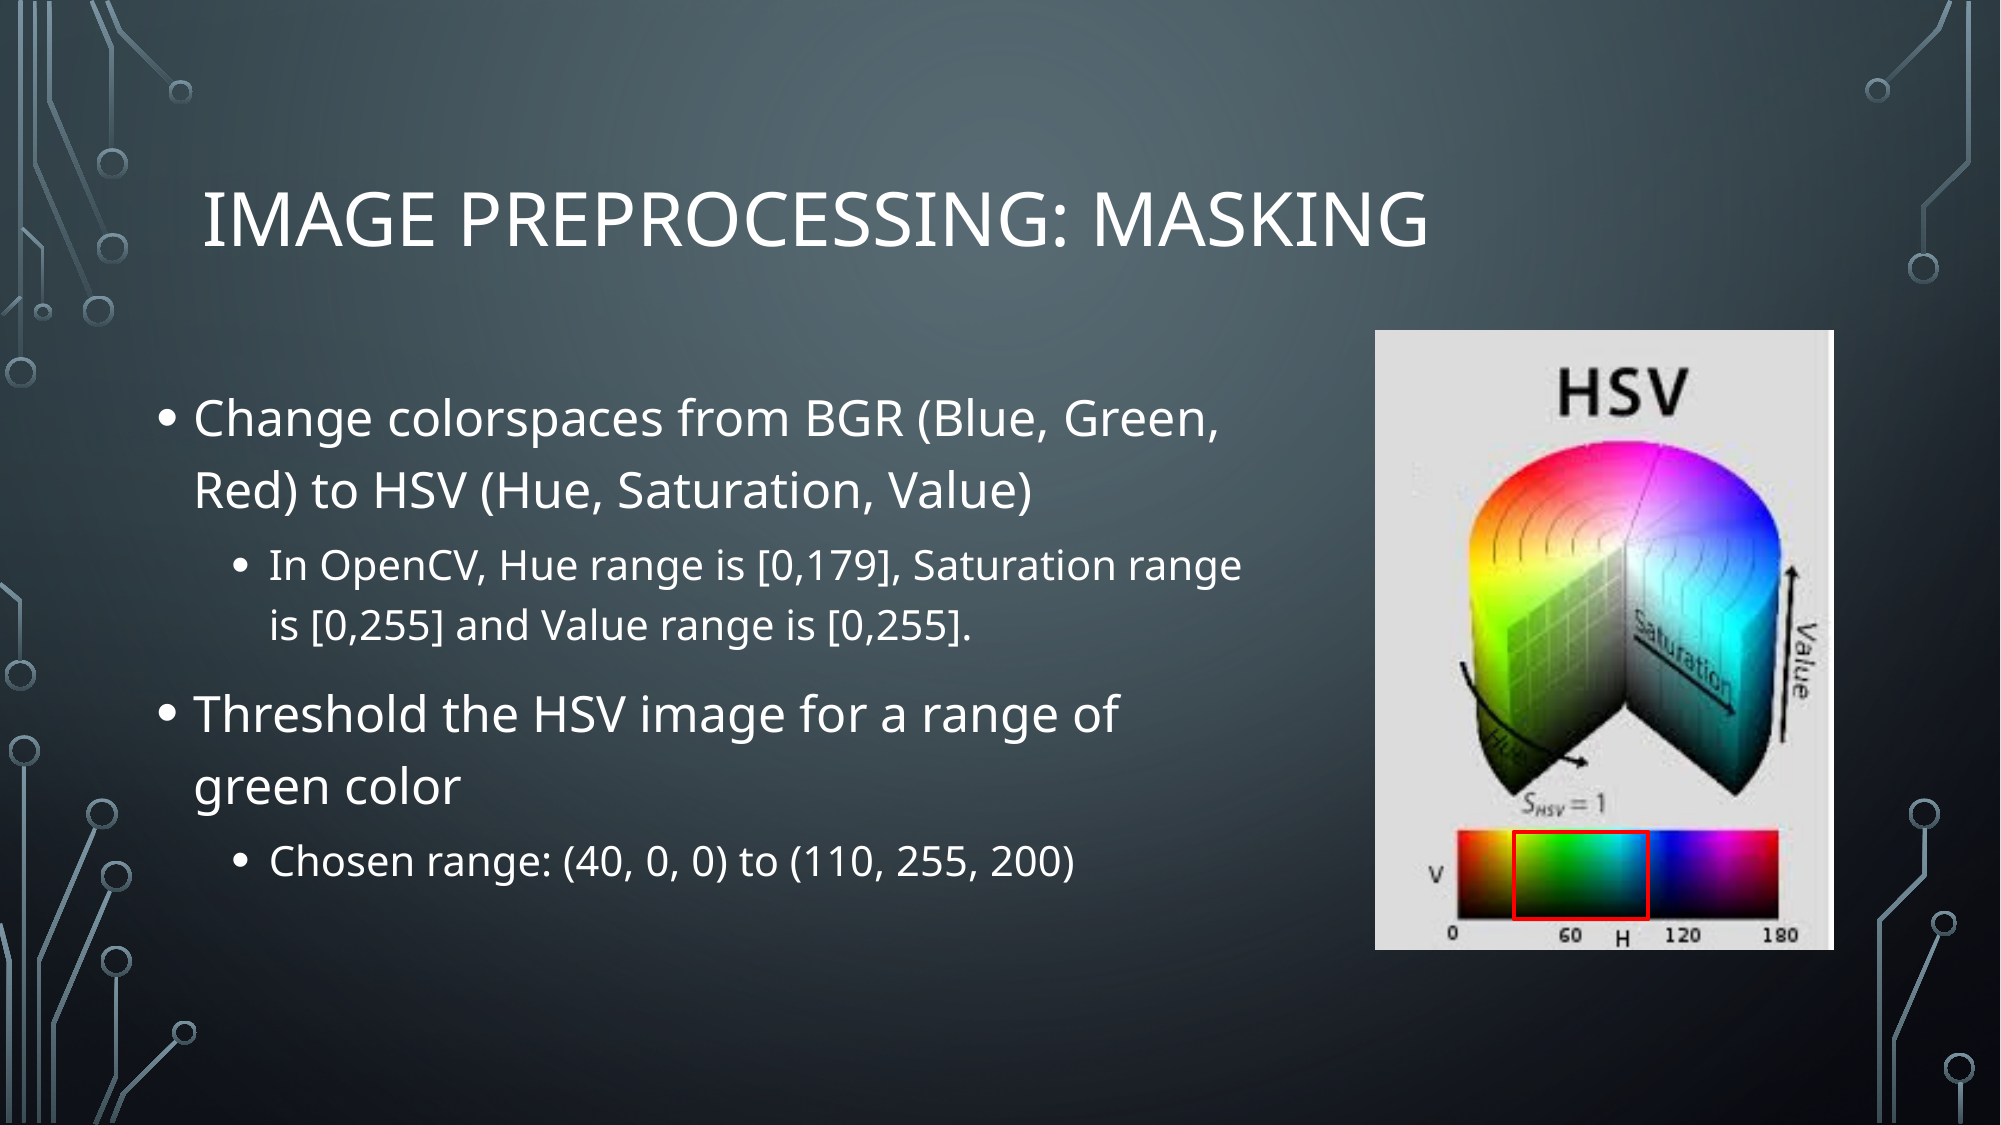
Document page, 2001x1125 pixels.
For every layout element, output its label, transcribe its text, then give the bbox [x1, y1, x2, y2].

picture [1375, 329, 1835, 951]
list Change colorspaces from BGR (Blue, Green, Red) to HSV (Hue, Saturation, Value) In OpenCV, Hue range is [0,179], Saturation range is [0,255] and Value range is [0,255]. Threshold the HSV image for a range of green color Chosen range: (40, 0, 0) to (110, 255, 200) [141, 367, 1281, 950]
title Image preprocessing: Masking [187, 101, 1813, 344]
